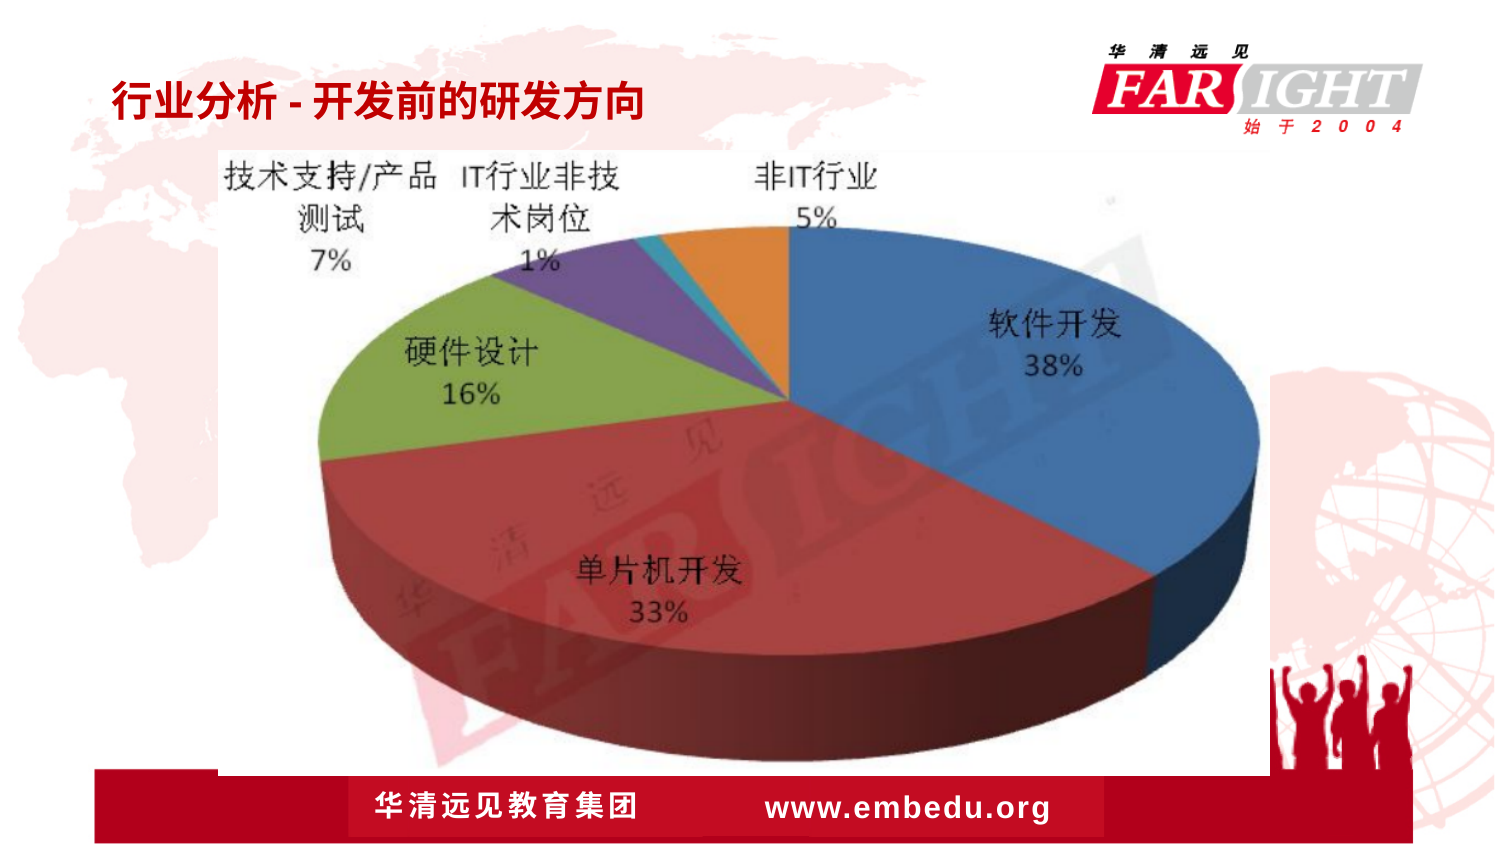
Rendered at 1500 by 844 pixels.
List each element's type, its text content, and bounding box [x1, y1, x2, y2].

picture [0, 0, 1500, 844]
title 行业分析-开发前的研发方向 [96, 67, 1081, 139]
